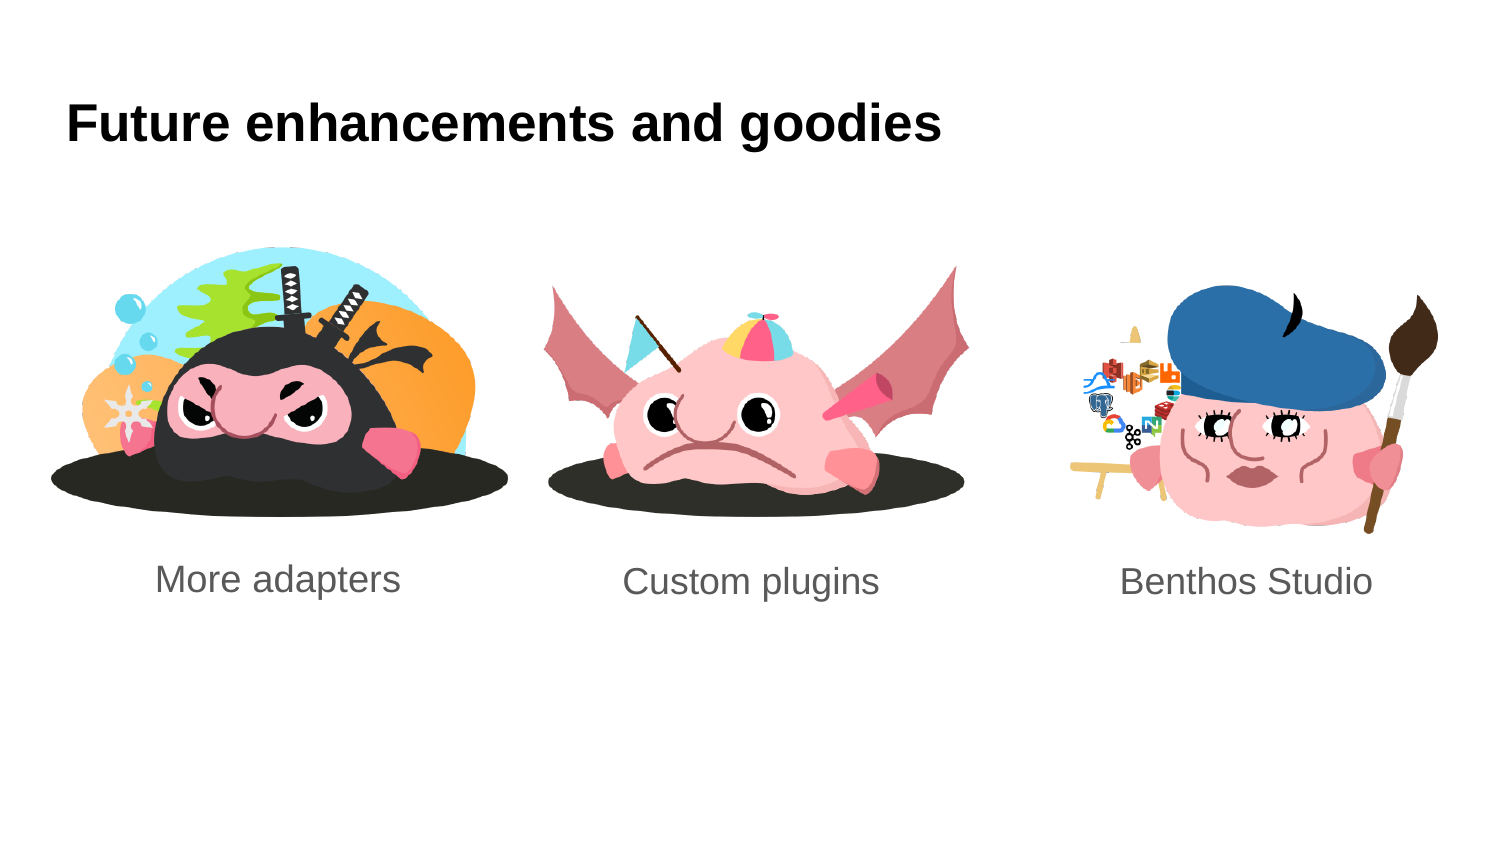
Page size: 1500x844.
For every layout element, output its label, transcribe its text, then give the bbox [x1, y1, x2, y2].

text_box More adapters [154, 542, 404, 617]
picture [1039, 275, 1467, 543]
title Future enhancements and goodies [51, 72, 1449, 167]
picture [50, 225, 508, 518]
text_box Custom plugins [622, 541, 890, 617]
text_box Benthos Studio [1119, 549, 1388, 617]
picture [542, 250, 970, 518]
